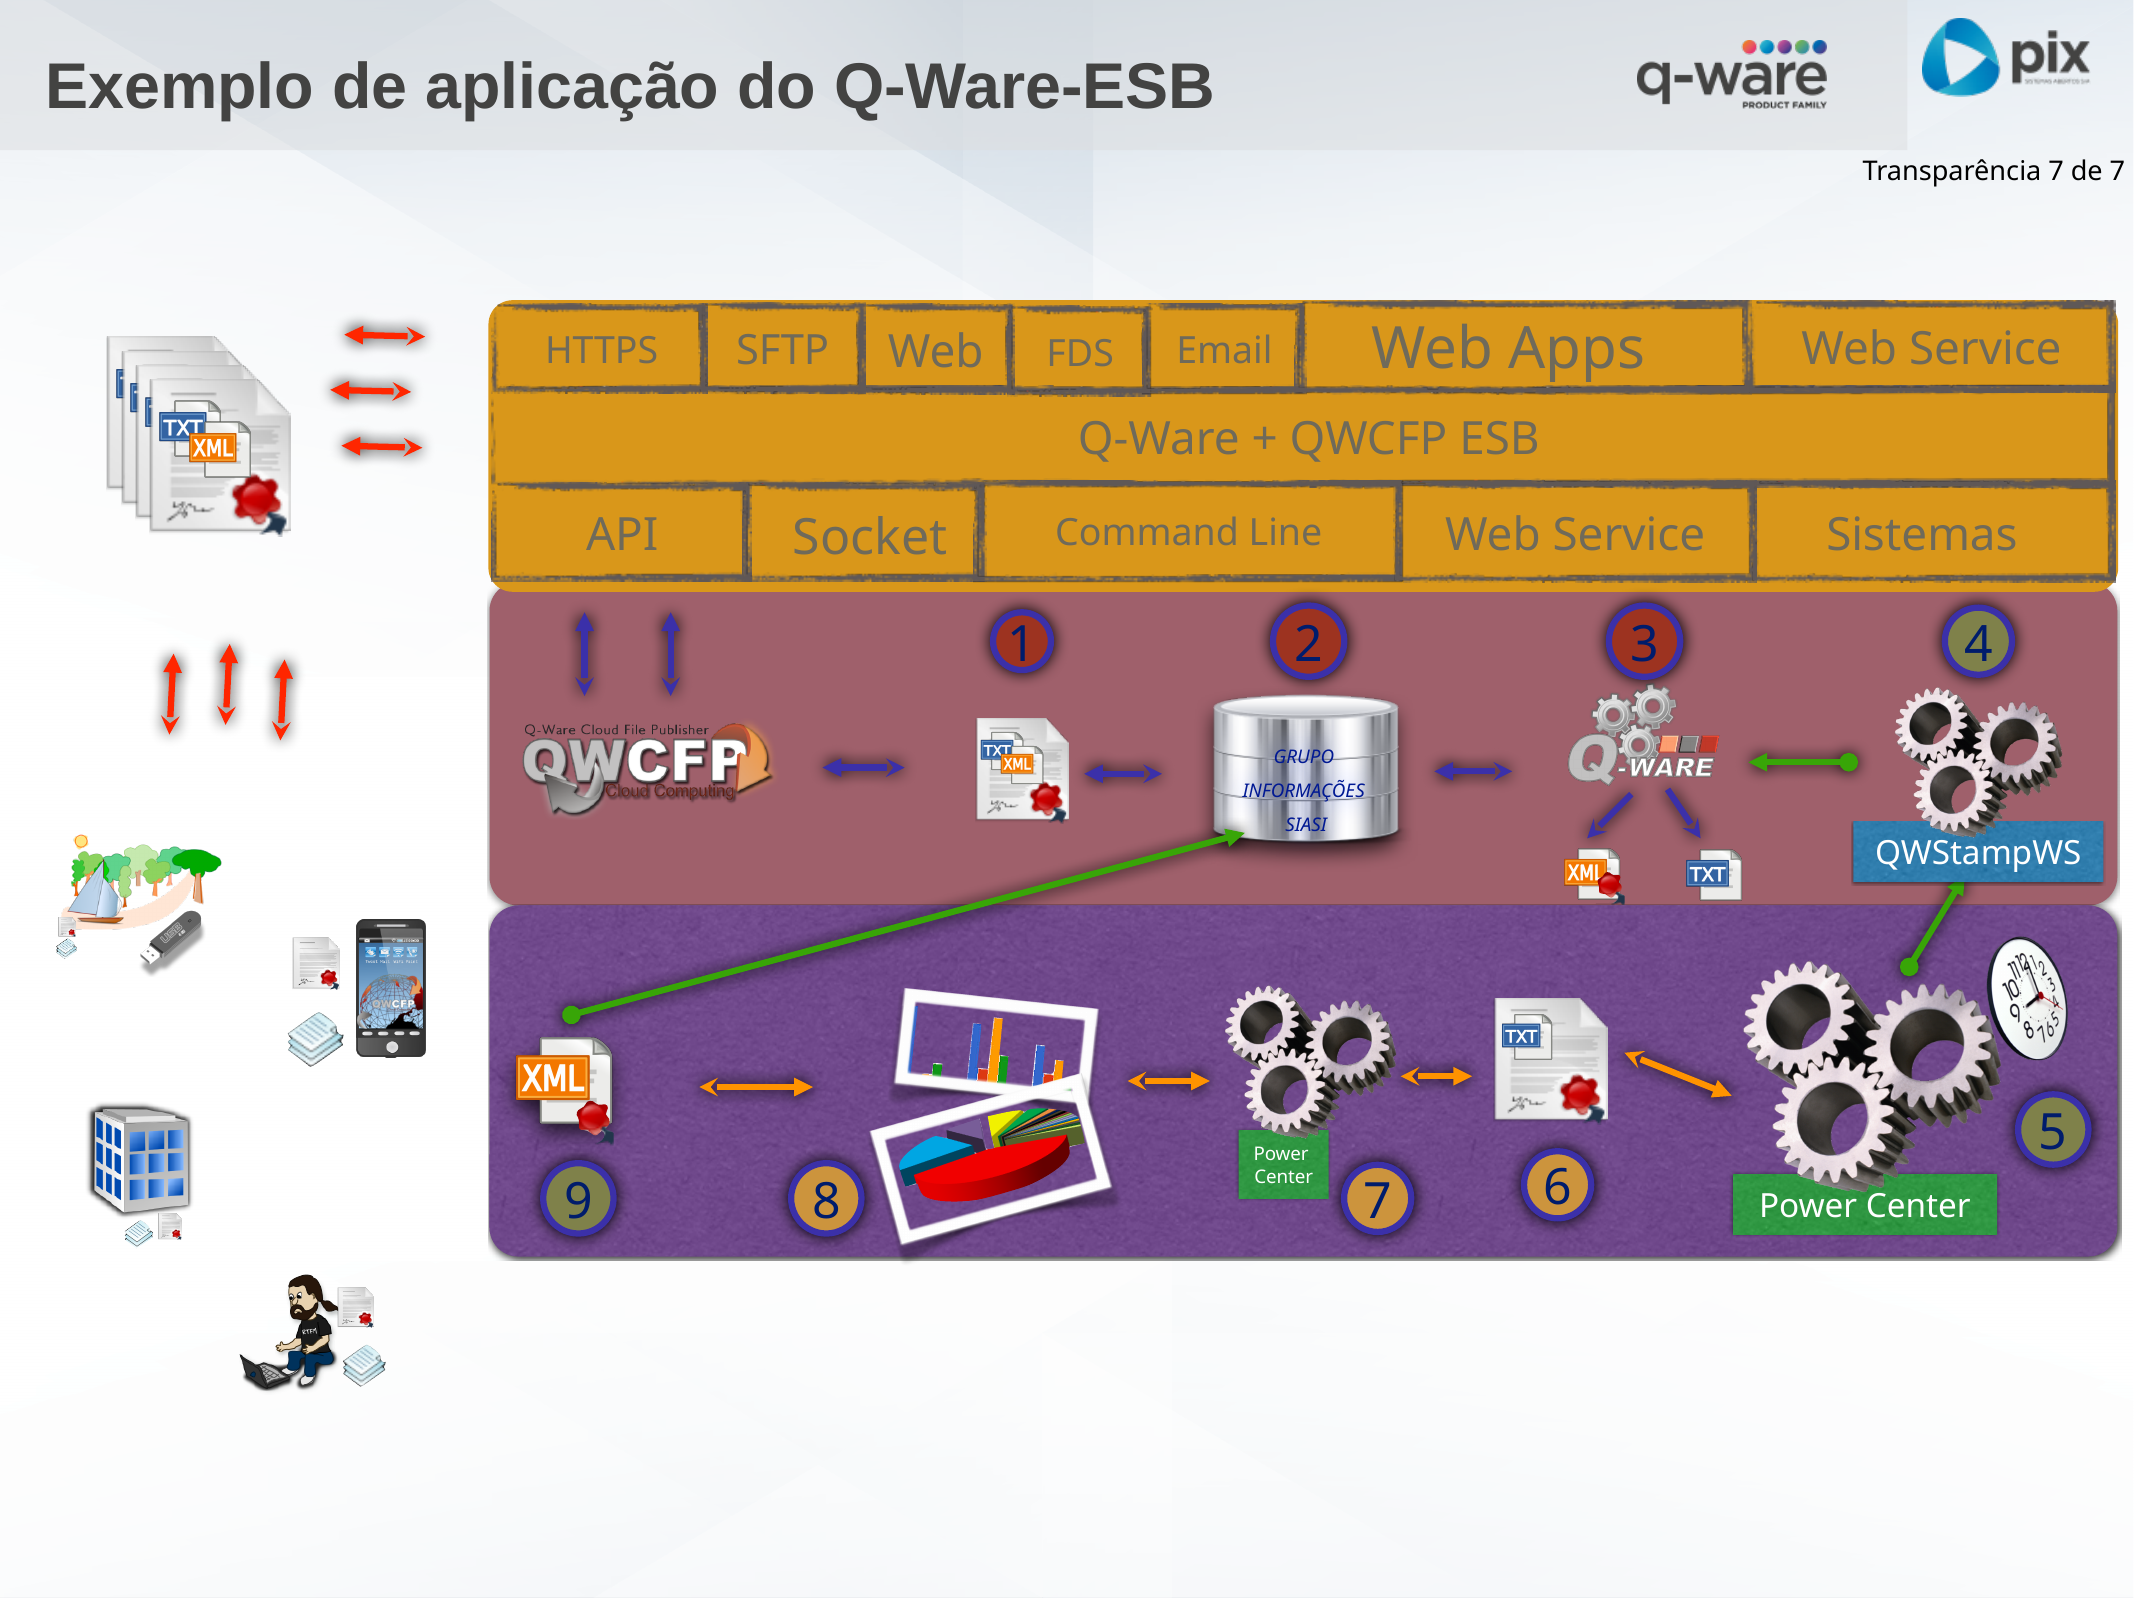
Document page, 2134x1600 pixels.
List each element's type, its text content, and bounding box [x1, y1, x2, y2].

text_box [488, 295, 2119, 1270]
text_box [106, 336, 291, 538]
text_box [0, 0, 1908, 151]
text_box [287, 919, 426, 1068]
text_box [56, 827, 225, 977]
text_box Transparência 7 de 7 [1862, 153, 2126, 186]
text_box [321, 344, 433, 438]
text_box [84, 1100, 196, 1249]
picture [0, 0, 2134, 1598]
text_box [231, 1272, 386, 1391]
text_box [171, 643, 284, 738]
